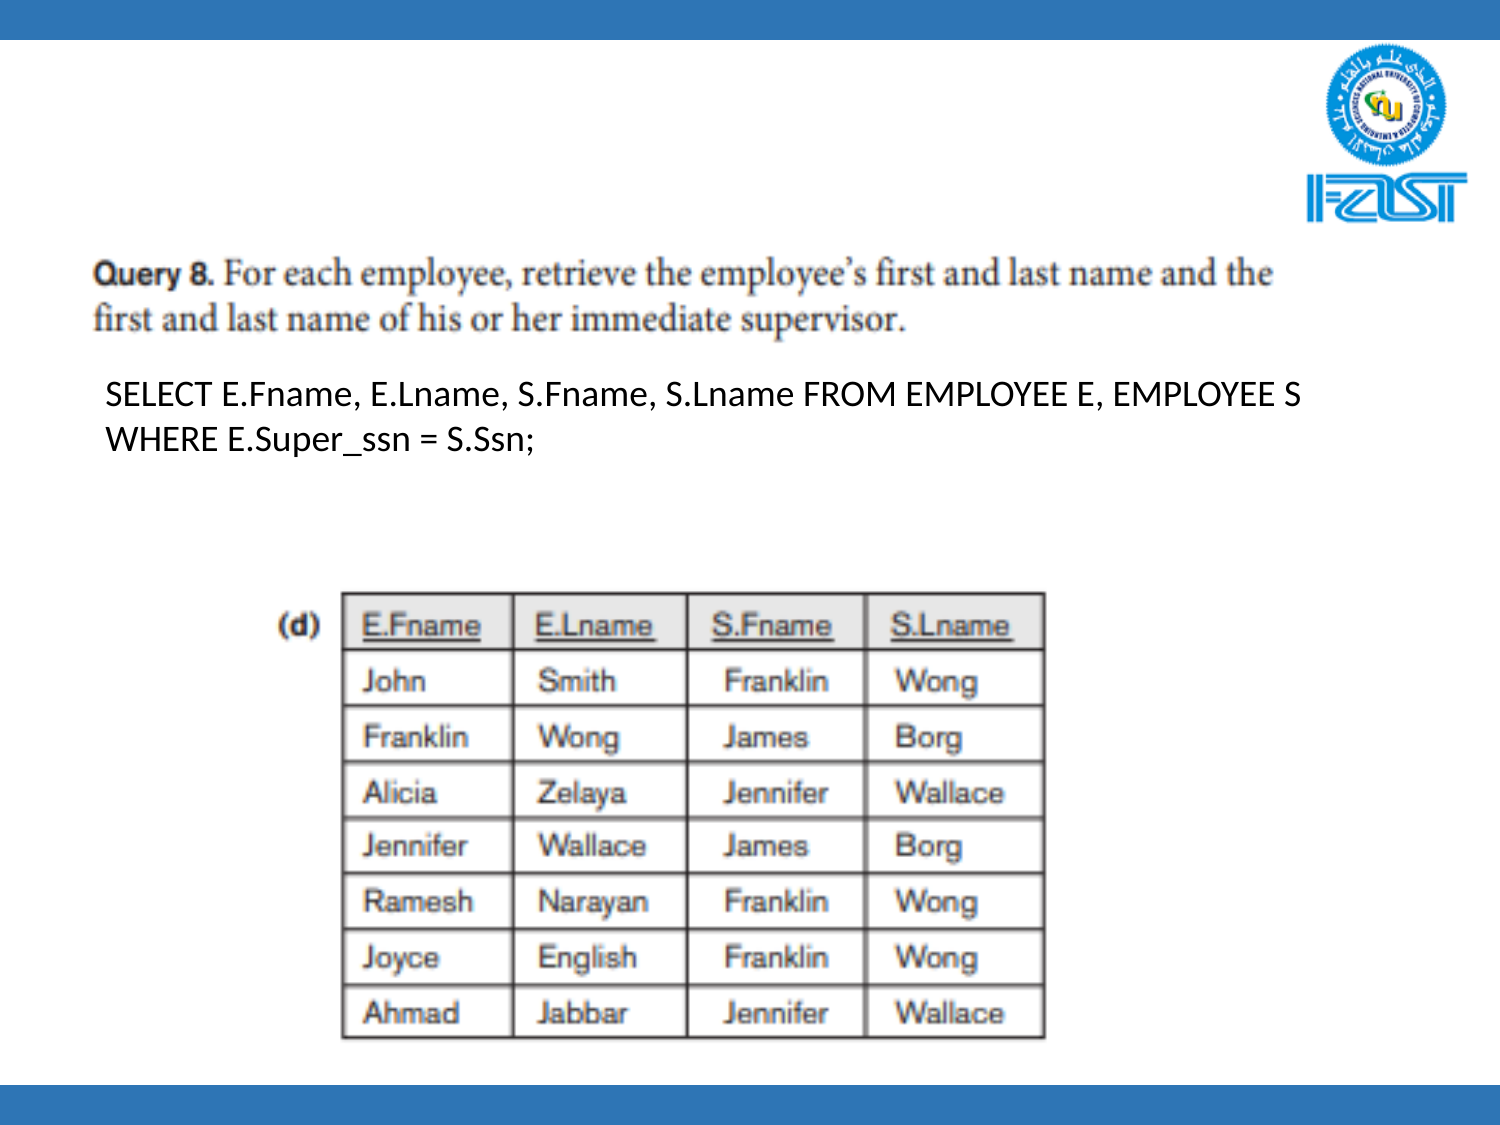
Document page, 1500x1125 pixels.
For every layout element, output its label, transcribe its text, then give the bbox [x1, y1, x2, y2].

picture [1299, 40, 1476, 224]
picture [218, 558, 1141, 1044]
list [0, 248, 1467, 362]
text_box SELECT E.Fname, E.Lname, S.Fname, S.Lname FROM EMPLOYEE E, EMPLOYEE S WHERE E.Super_ssn = S.Ssn; [90, 369, 1326, 467]
